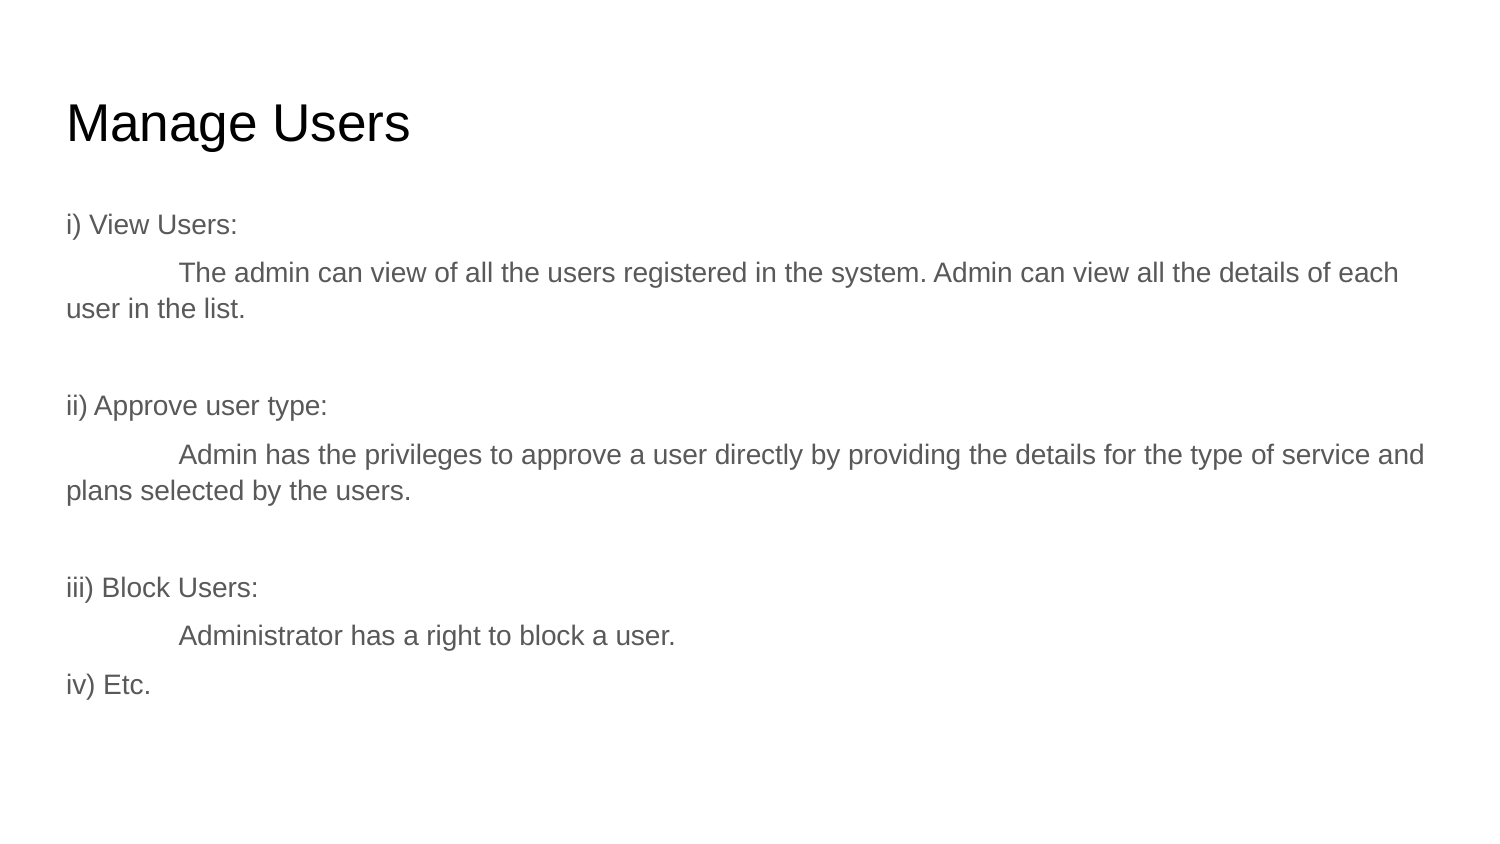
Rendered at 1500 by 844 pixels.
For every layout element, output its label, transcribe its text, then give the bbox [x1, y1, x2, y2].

list i) View Users: The admin can view of all the users registered in the system. Admin can view all the details of each user in the list. ii) Approve user type: Admin has the privileges to approve a user directly by providing the details for the type of service and plans selected by the users. iii) Block Users: Administrator has a right to block a user. iv) Etc. [51, 189, 1449, 750]
title Manage Users [51, 72, 1449, 167]
